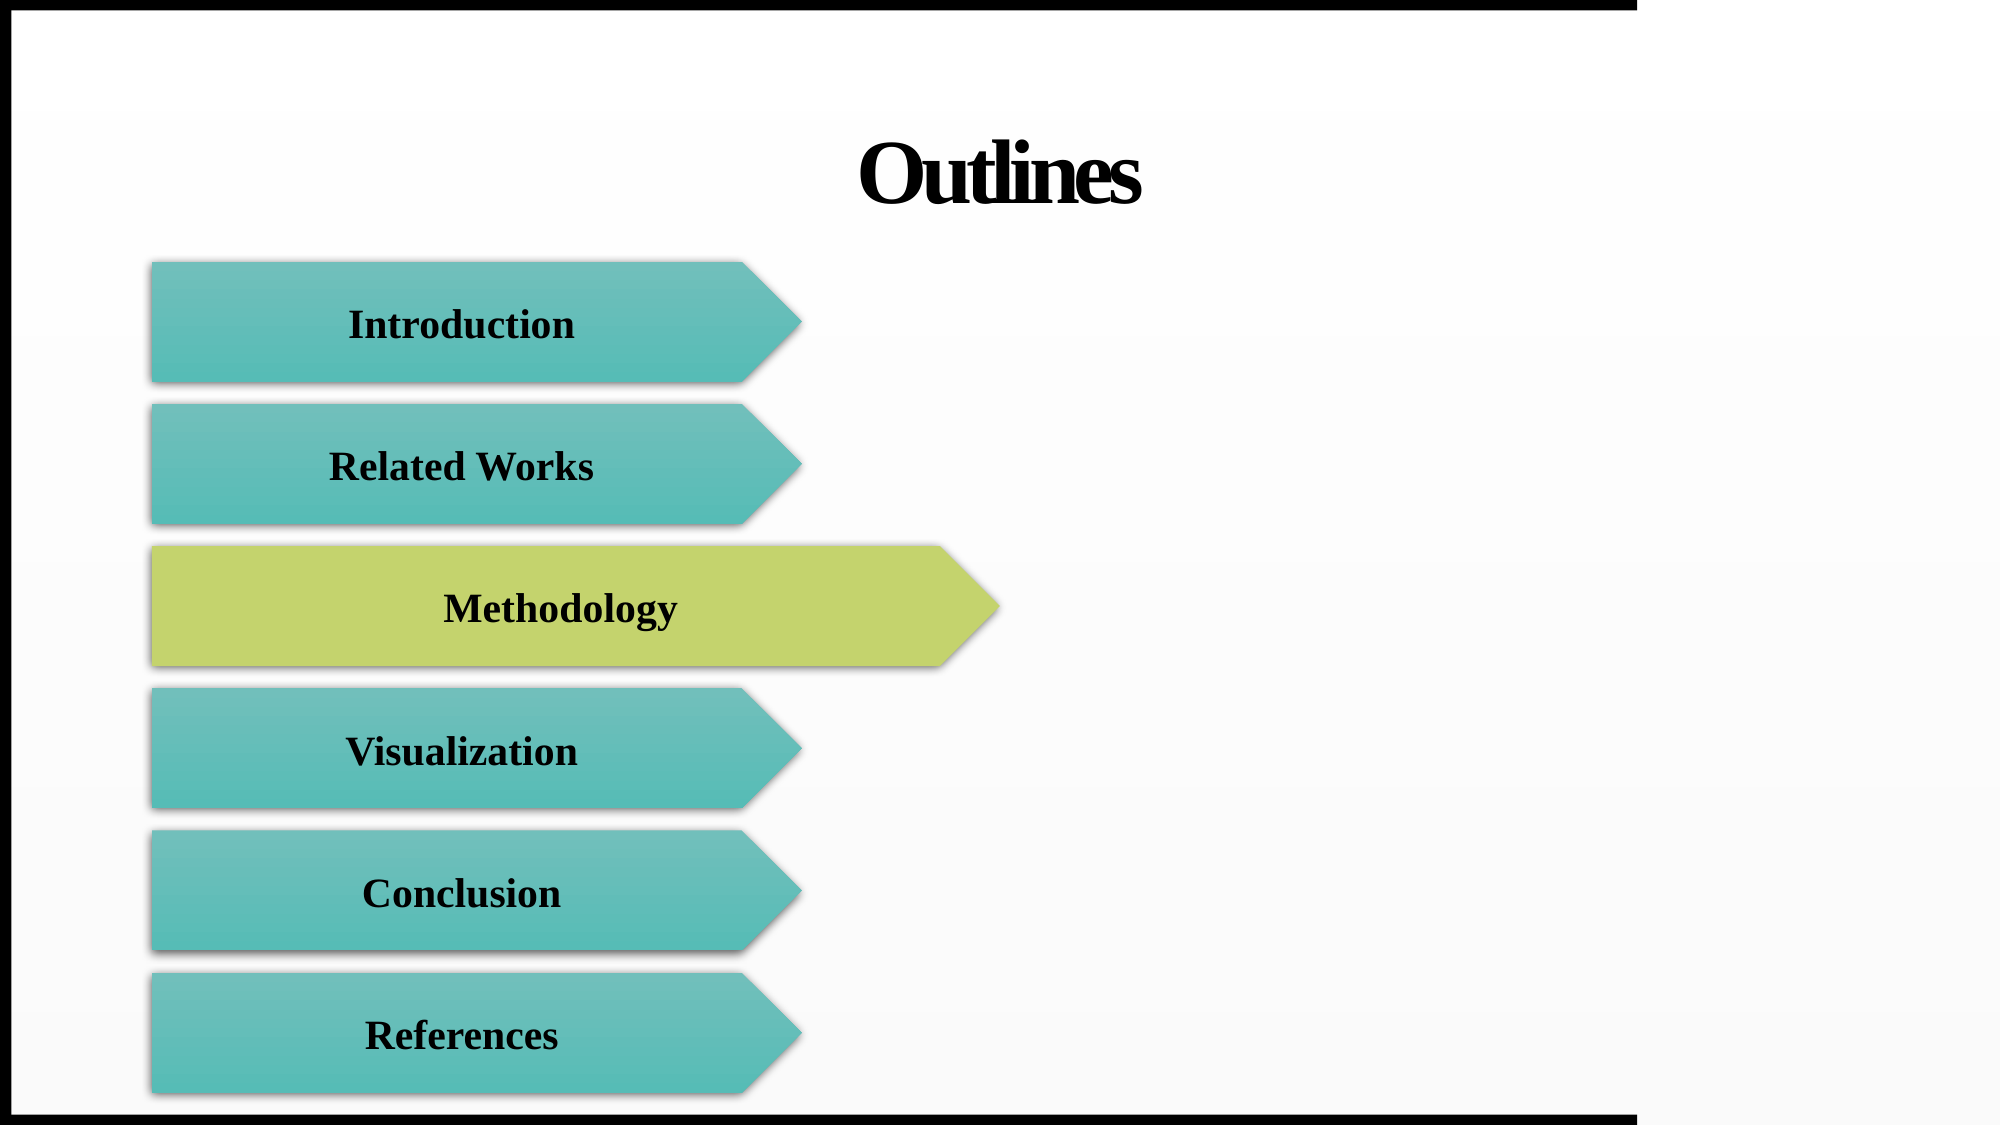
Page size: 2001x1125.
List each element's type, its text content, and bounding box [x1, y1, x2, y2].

text_box Conclusion [151, 830, 802, 951]
text_box [151, 261, 1850, 449]
title Outlines [151, 71, 1850, 261]
text_box Introduction [151, 261, 802, 382]
text_box Visualization [151, 688, 802, 809]
text_box Related Works [151, 403, 802, 524]
text_box Methodology [151, 546, 1000, 667]
text_box References [151, 972, 802, 1093]
